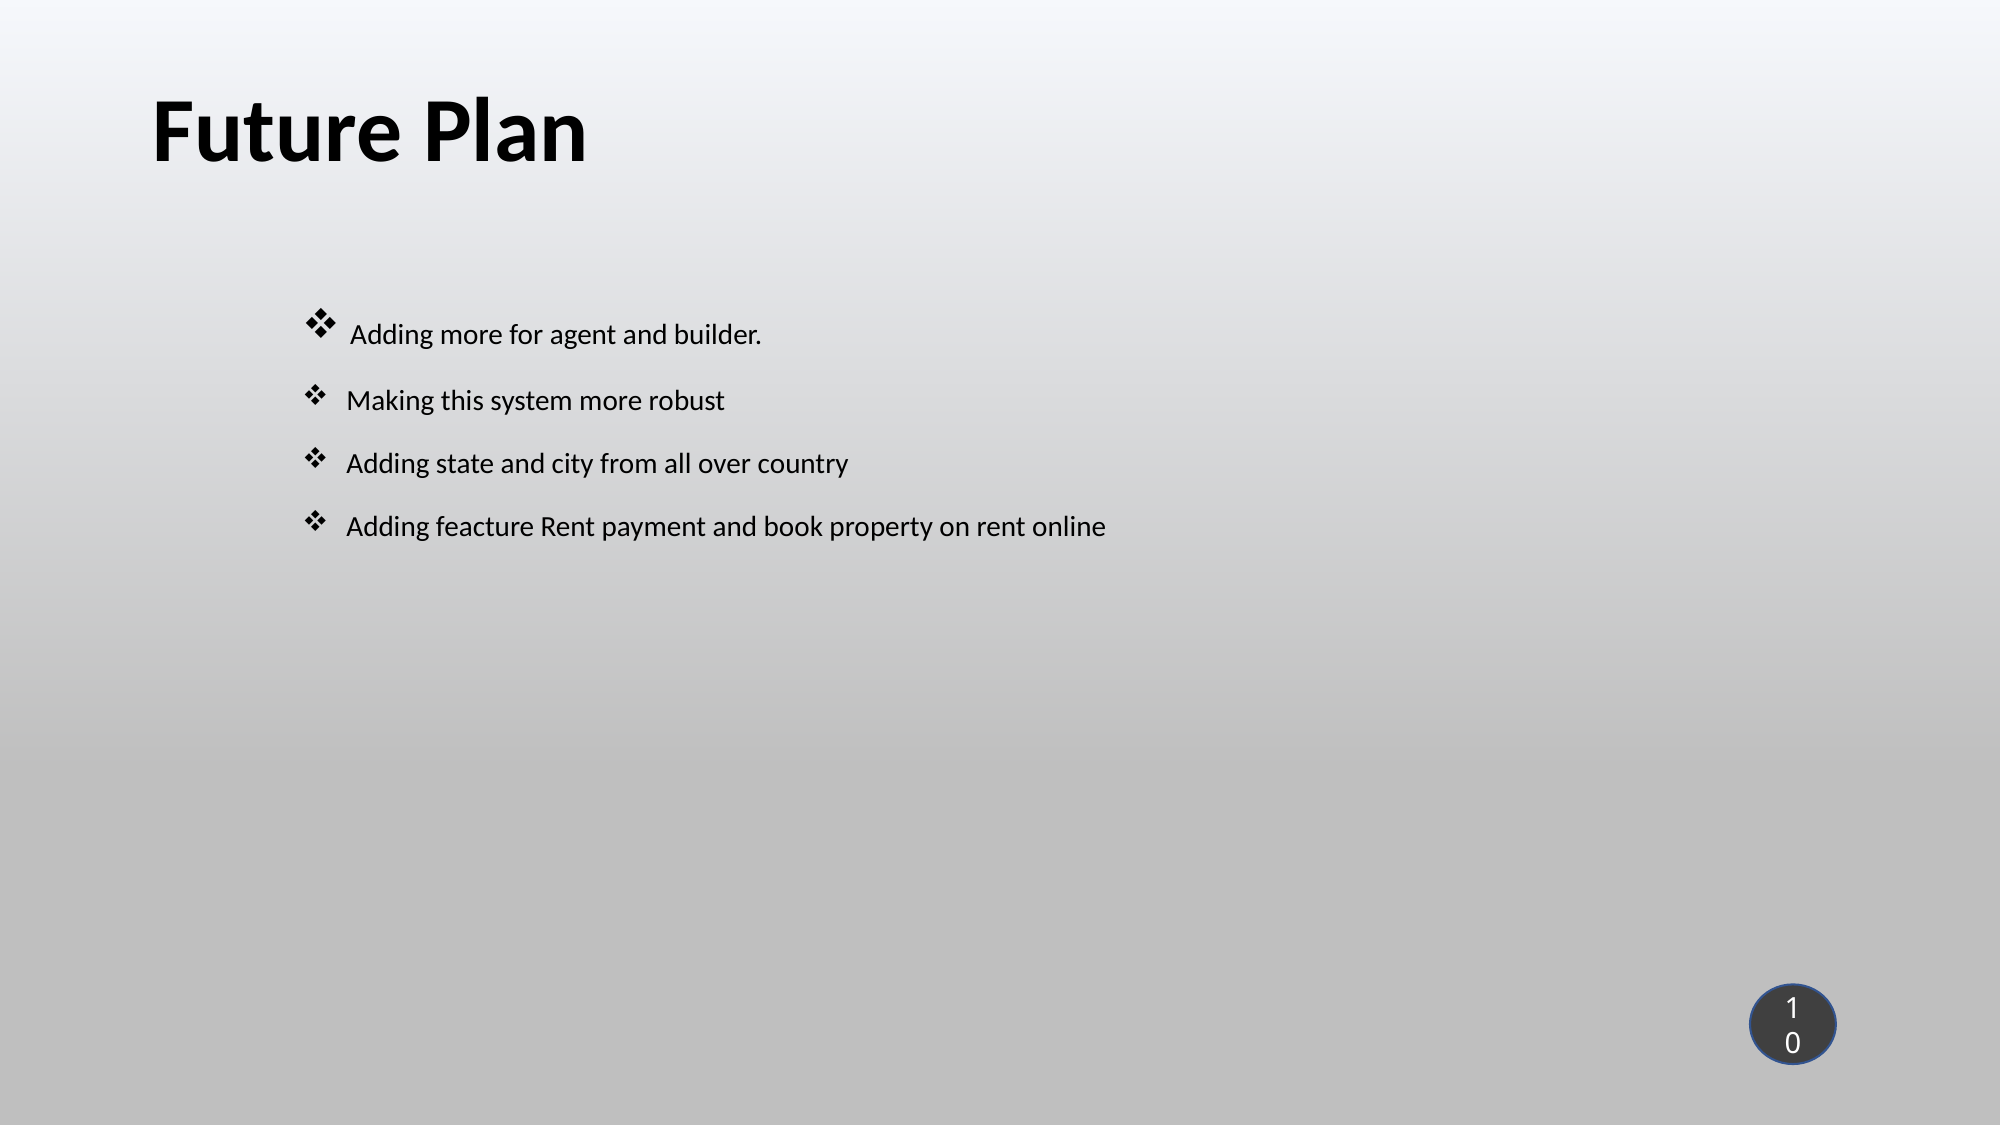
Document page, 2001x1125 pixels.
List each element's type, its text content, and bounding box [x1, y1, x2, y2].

text_box 10 [1748, 983, 1837, 1066]
text_box Adding more for agent and builder. Making this system more robust Adding state and city from all over country Adding feacture Rent payment and book property on rent online [137, 270, 1863, 985]
text_box Future Plan [137, 23, 1863, 241]
